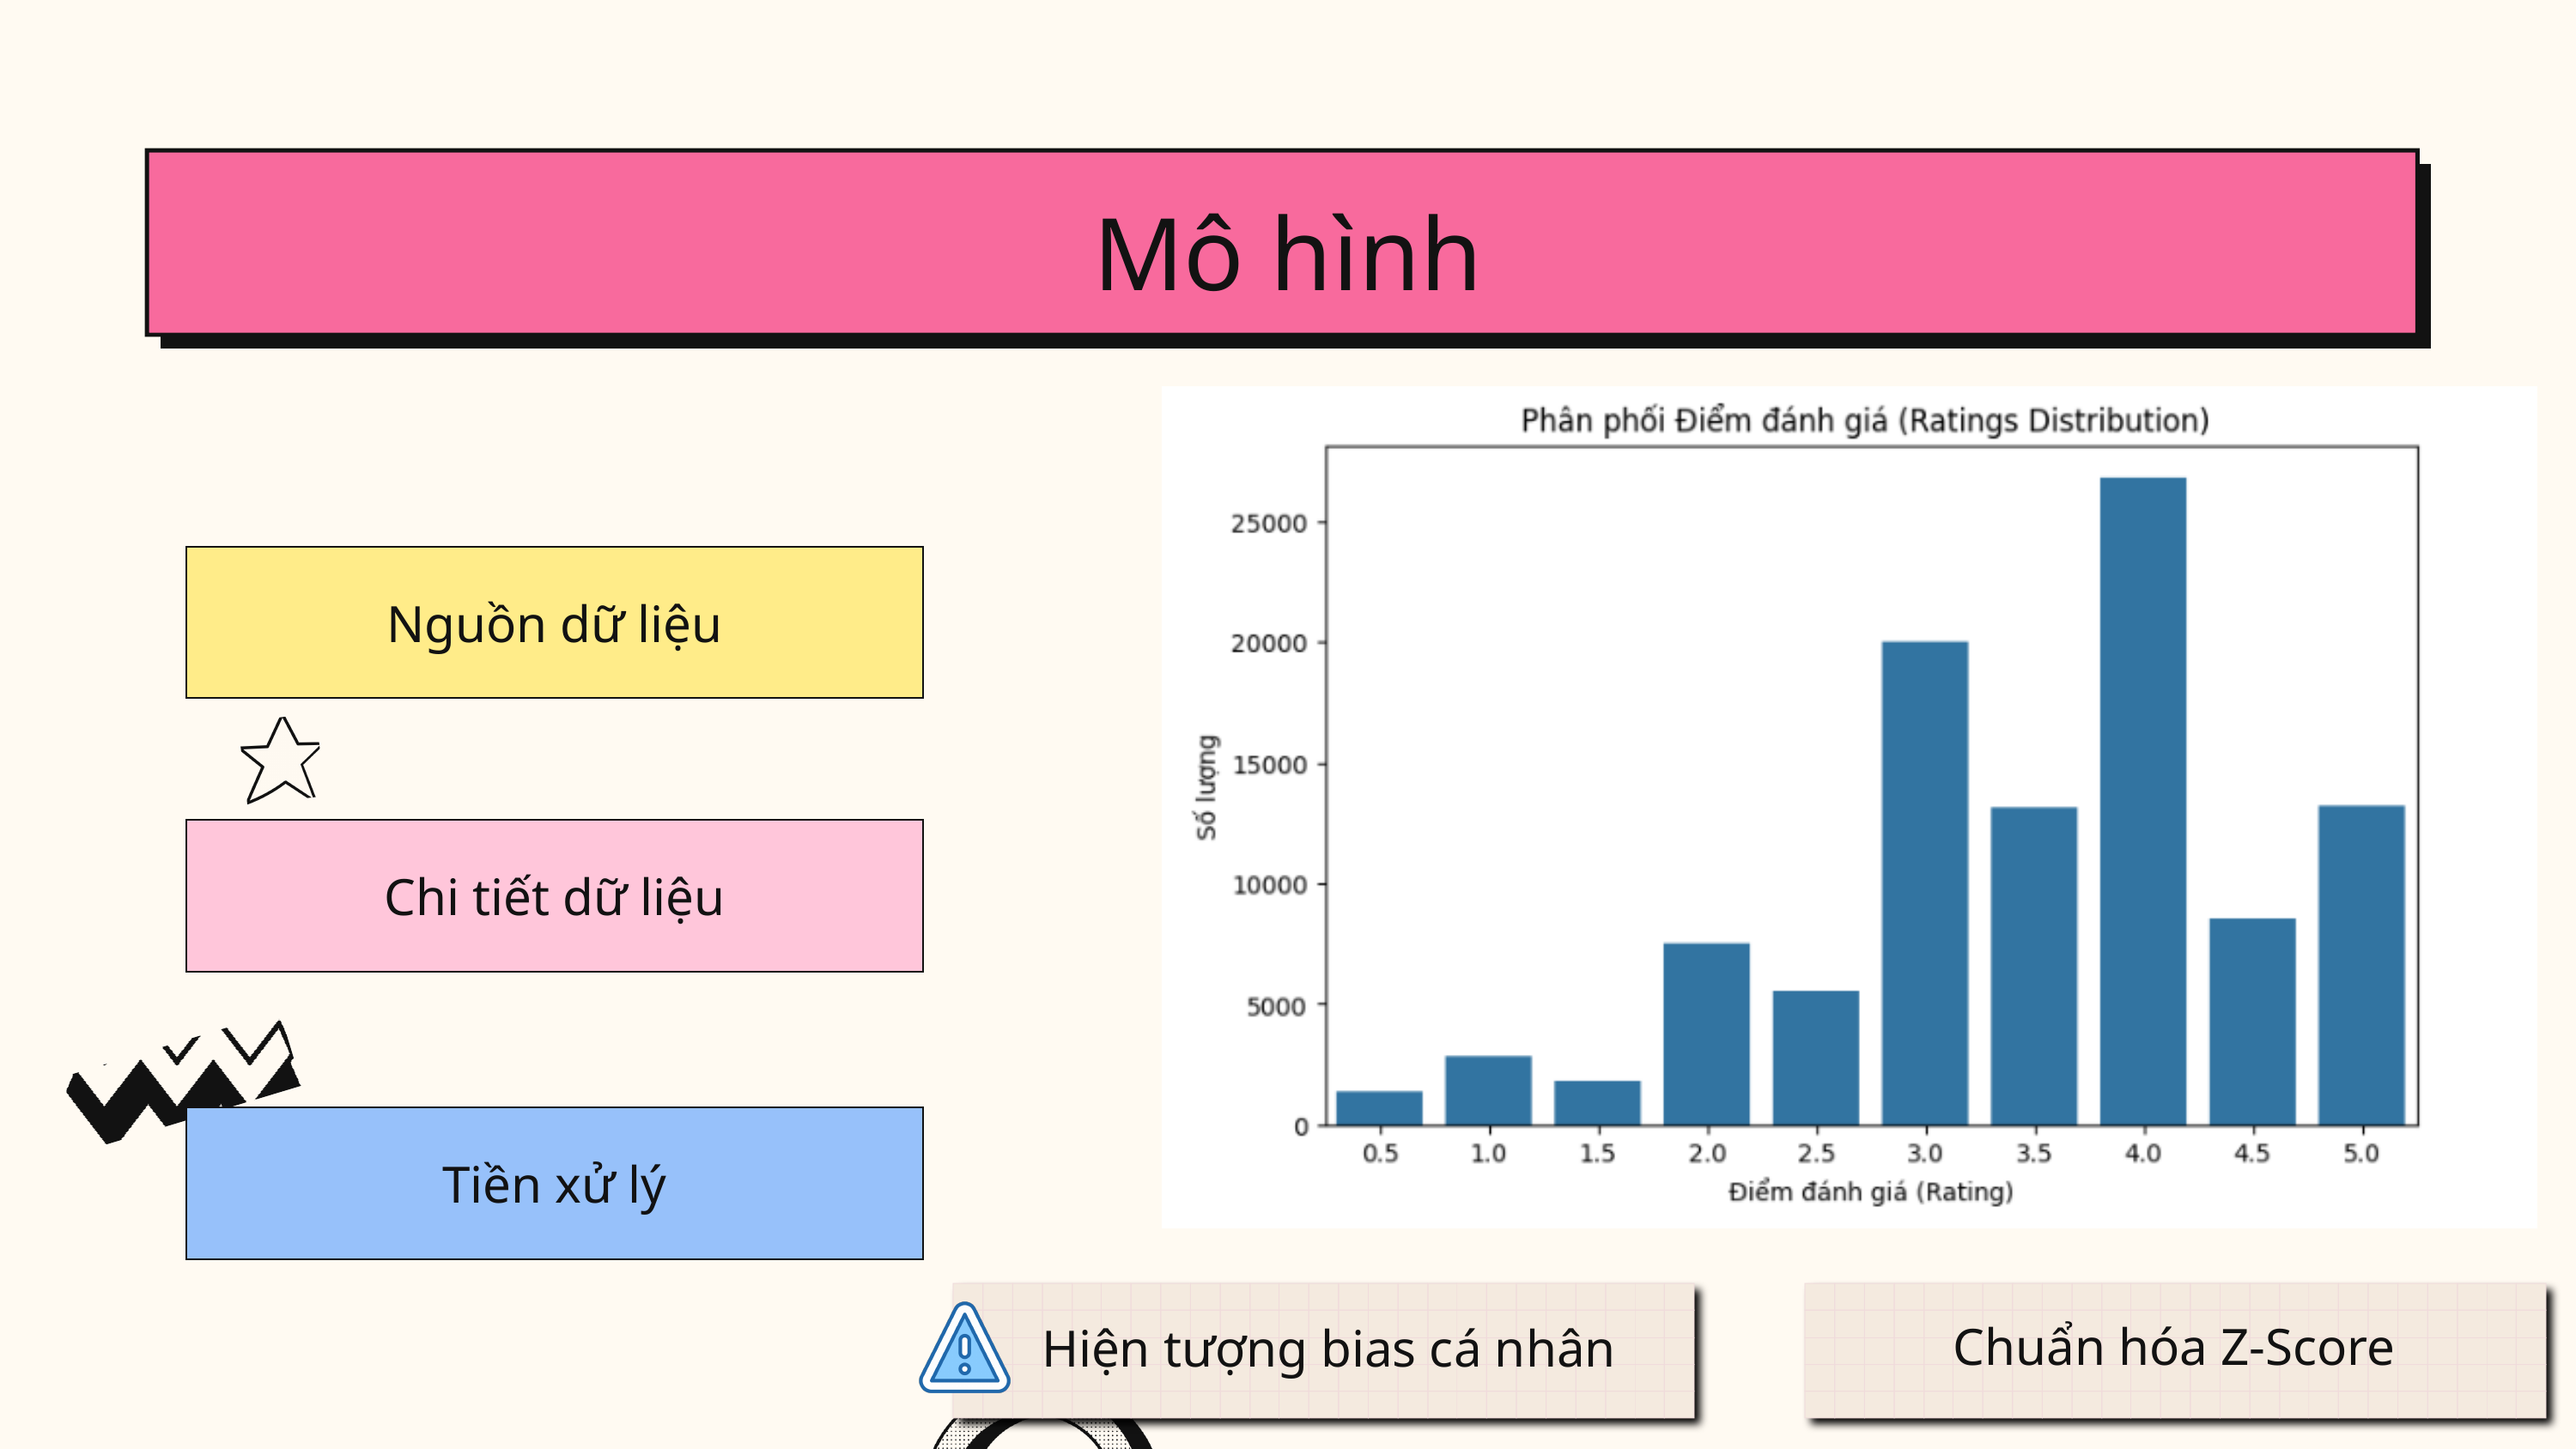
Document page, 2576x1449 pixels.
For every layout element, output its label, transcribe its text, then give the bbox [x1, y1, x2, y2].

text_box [185, 819, 924, 973]
text_box [946, 1276, 1712, 1436]
text_box Hiện tượng bias cá nhân [995, 1307, 1662, 1377]
text_box [923, 1393, 1162, 1449]
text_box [185, 1106, 924, 1260]
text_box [185, 546, 924, 699]
text_box [1161, 386, 2538, 1228]
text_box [144, 148, 2432, 349]
text_box [58, 1011, 302, 1152]
text_box Chuẩn hóa Z-Score [1884, 1305, 2477, 1376]
text_box [1798, 1276, 2564, 1436]
text_box [237, 712, 325, 805]
text_box [916, 1301, 1013, 1393]
